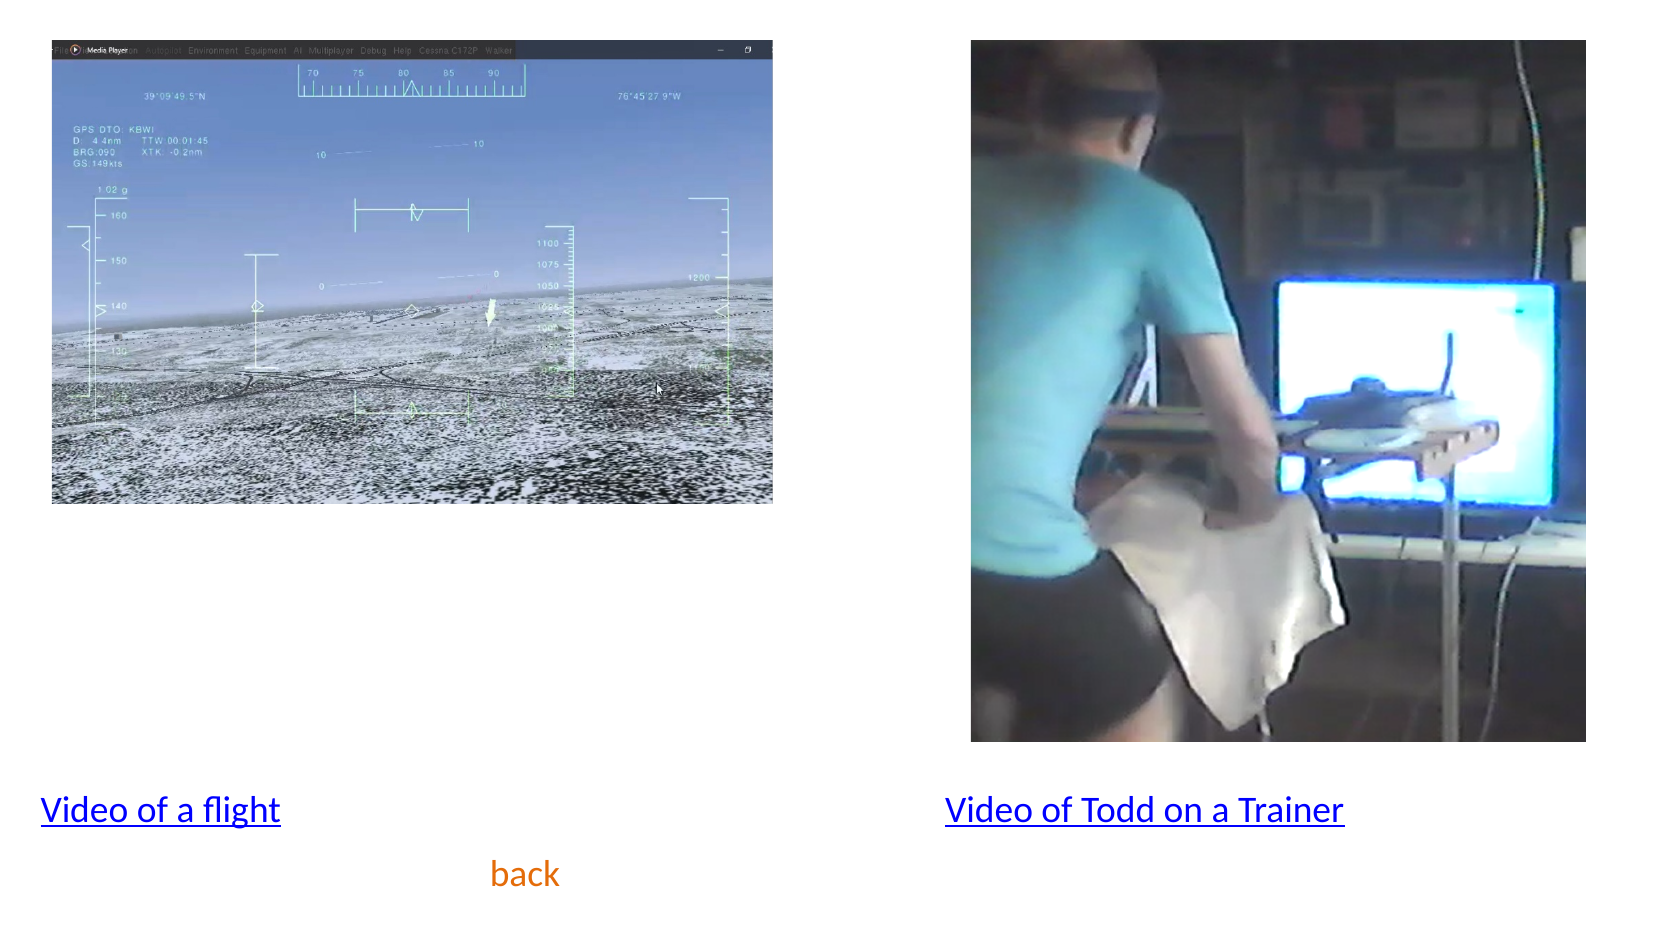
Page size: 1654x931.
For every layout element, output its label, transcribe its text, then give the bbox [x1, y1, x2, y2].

picture [970, 39, 1587, 742]
picture [51, 40, 773, 504]
text_box back [475, 841, 594, 902]
text_box Video of Todd on a Trainer [930, 777, 1447, 838]
text_box Video of a flight [25, 777, 352, 838]
